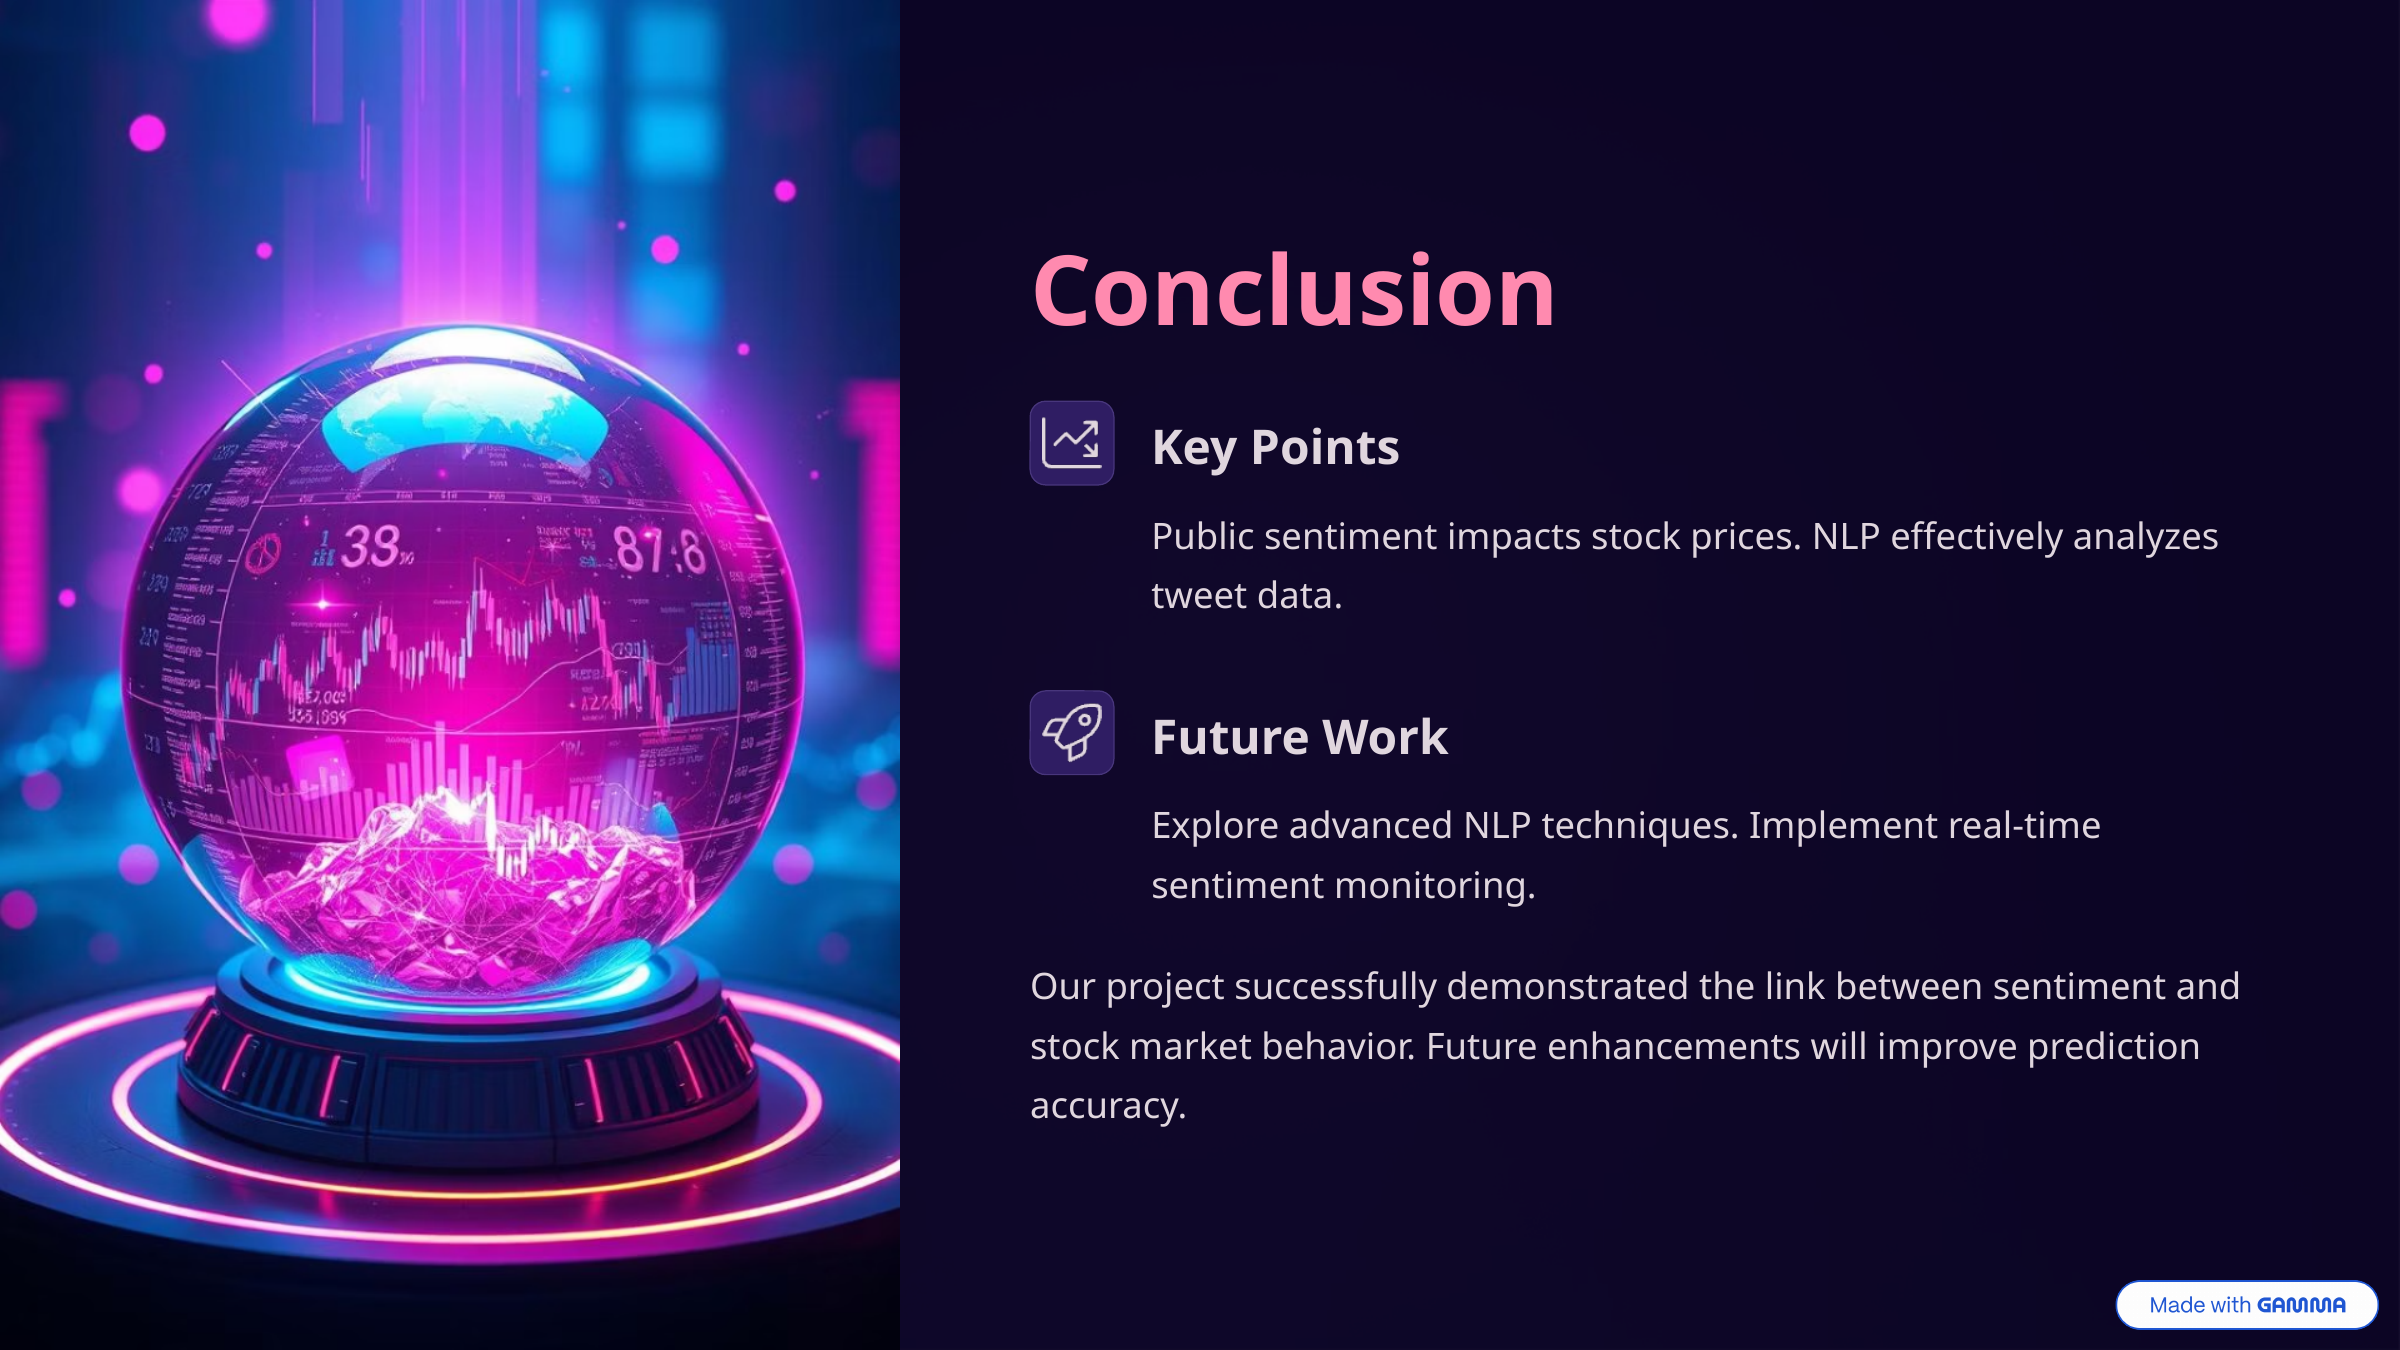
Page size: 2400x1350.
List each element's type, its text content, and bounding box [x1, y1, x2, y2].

picture [1042, 696, 1102, 770]
picture [0, 0, 900, 1350]
text_box Key Points [1151, 414, 1640, 476]
text_box Our project successfully demonstrated the link between sentiment and stock market behavior. Future enhancements will improve prediction accuracy. [1030, 947, 2270, 1127]
text_box [1030, 401, 1114, 485]
picture [1042, 406, 1102, 480]
text_box Explore advanced NLP techniques. Implement real-time sentiment monitoring. [1151, 786, 2270, 906]
text_box Future Work [1151, 703, 1640, 765]
text_box [1030, 690, 1114, 775]
text_box Public sentiment impacts stock prices. NLP effectively analyzes tweet data. [1151, 497, 2270, 617]
picture [2106, 1271, 2389, 1339]
text_box Conclusion [1030, 223, 2007, 346]
